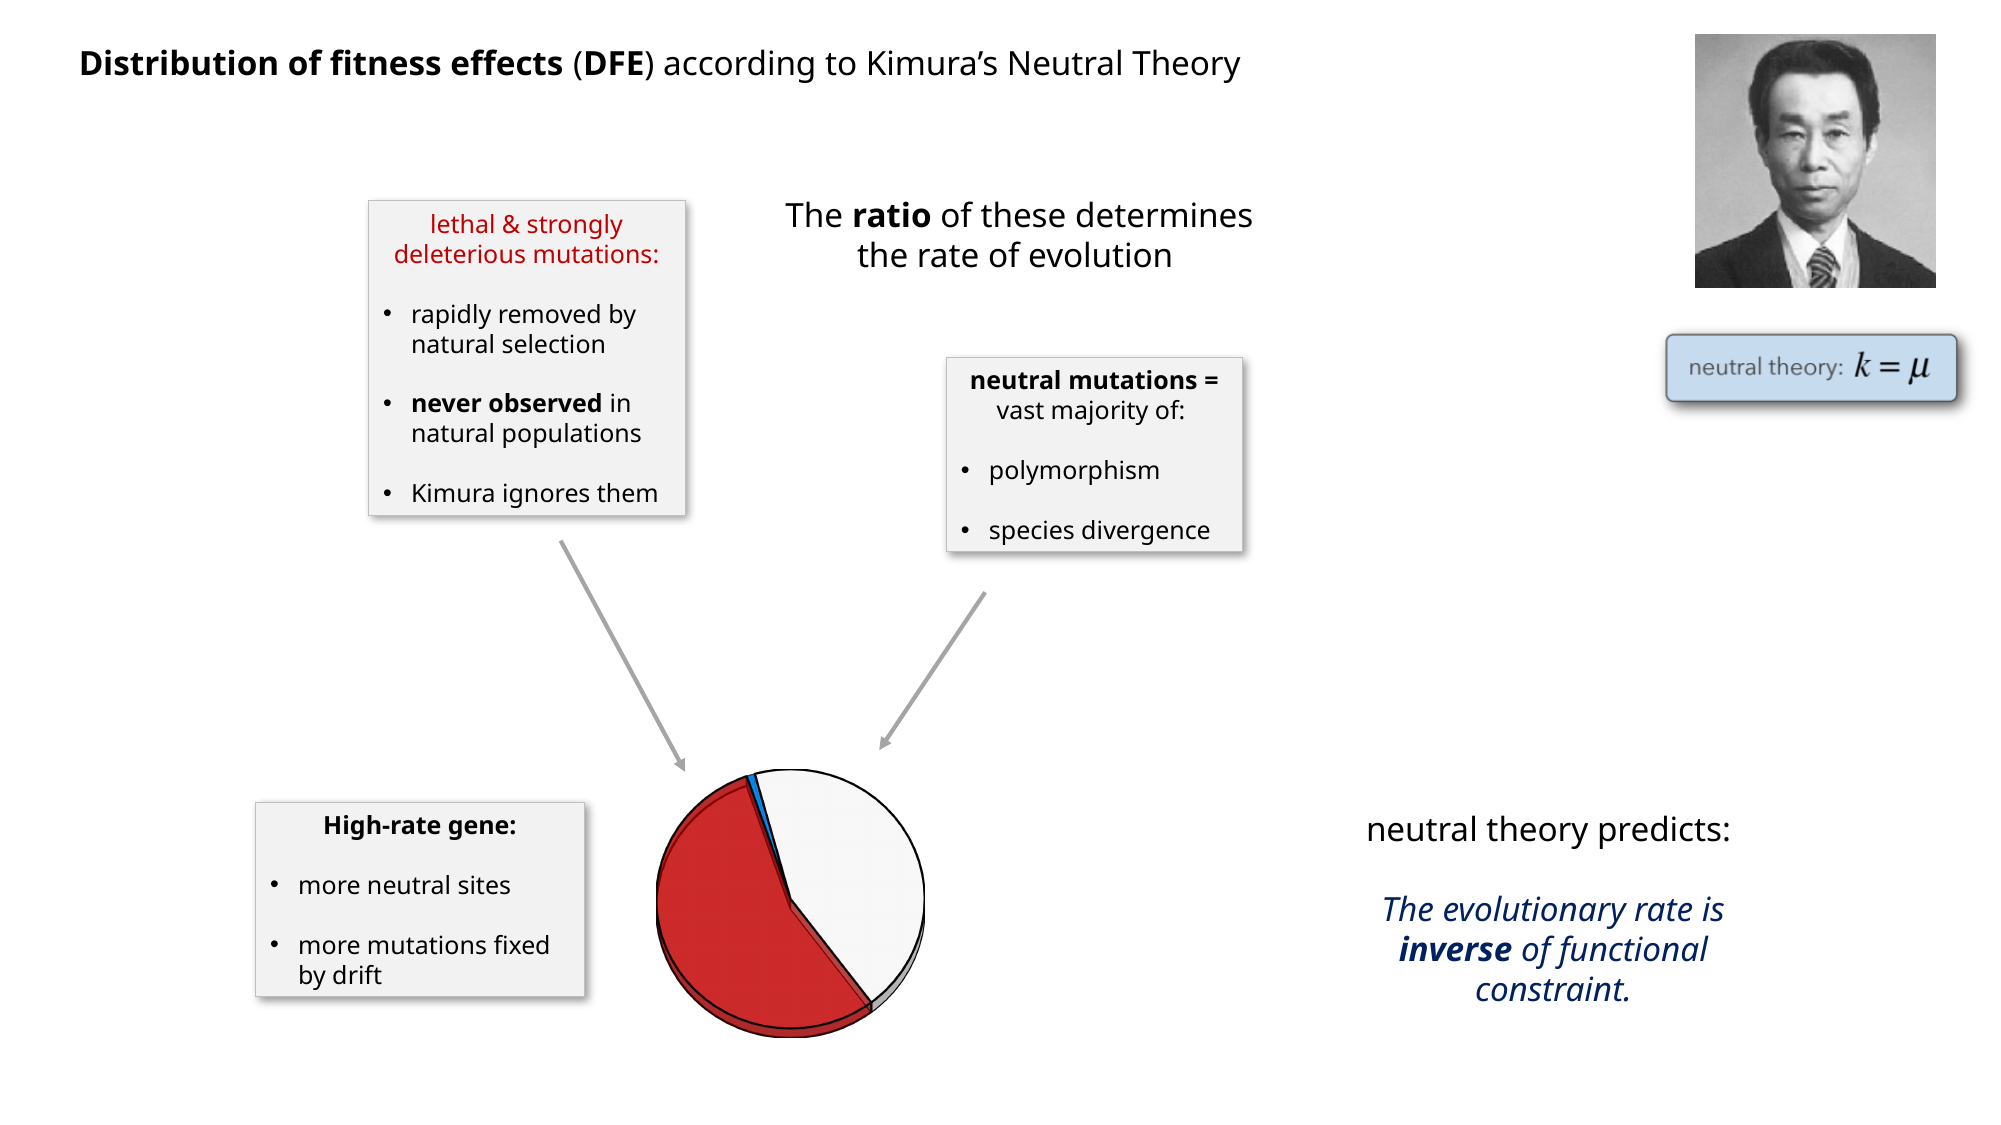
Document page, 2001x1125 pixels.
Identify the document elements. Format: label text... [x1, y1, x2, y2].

picture [1695, 34, 1936, 288]
text_box High-rate gene: more neutral sites more mutations fixed by drift [255, 802, 561, 997]
chart [561, 750, 1044, 1044]
picture [1650, 318, 1981, 425]
text_box Distribution of fitness effects (DFE) according to Kimura’s Neutral Theory [64, 34, 1361, 103]
text_box neutral theory predicts: The evolutionary rate is inverse of functional constraint. [1325, 801, 1781, 1016]
text_box The ratio of these determines the rate of evolution [770, 187, 1269, 282]
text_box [368, 200, 686, 772]
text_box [879, 357, 1243, 751]
